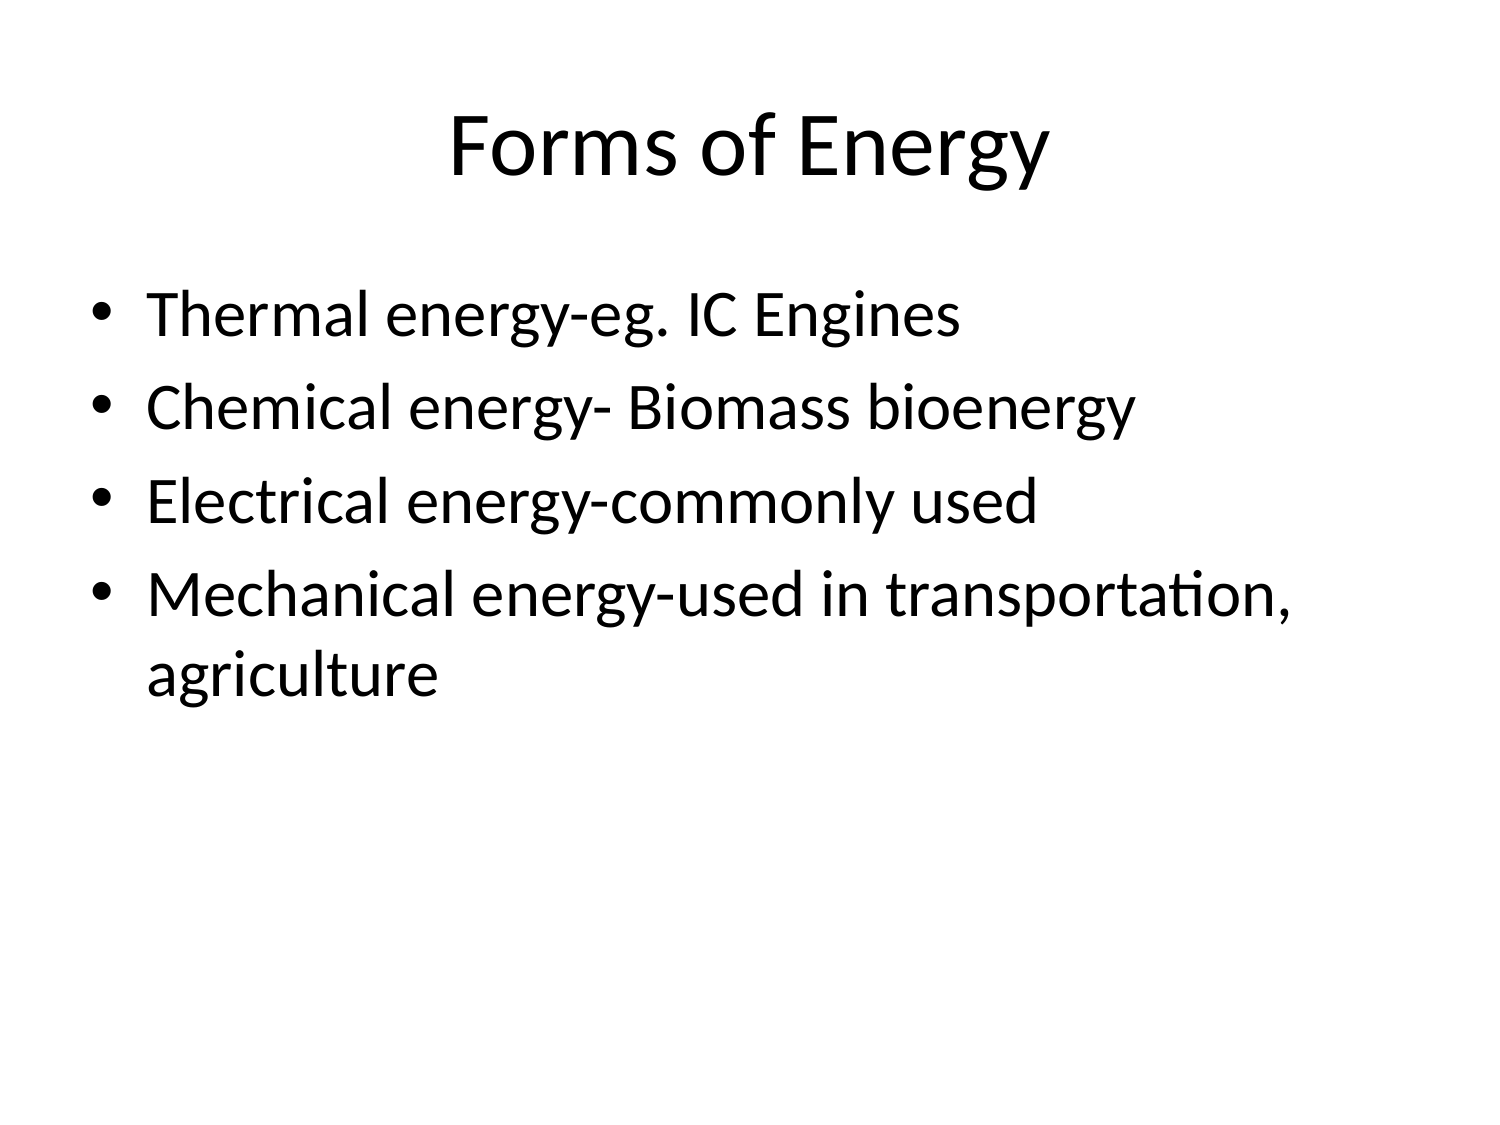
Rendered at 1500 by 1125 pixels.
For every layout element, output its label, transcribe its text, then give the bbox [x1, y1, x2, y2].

title Forms of Energy [75, 45, 1425, 233]
list Thermal energy-eg. IC Engines Chemical energy- Biomass bioenergy Electrical energy-commonly used Mechanical energy-used in transportation, agriculture [75, 262, 1425, 1005]
